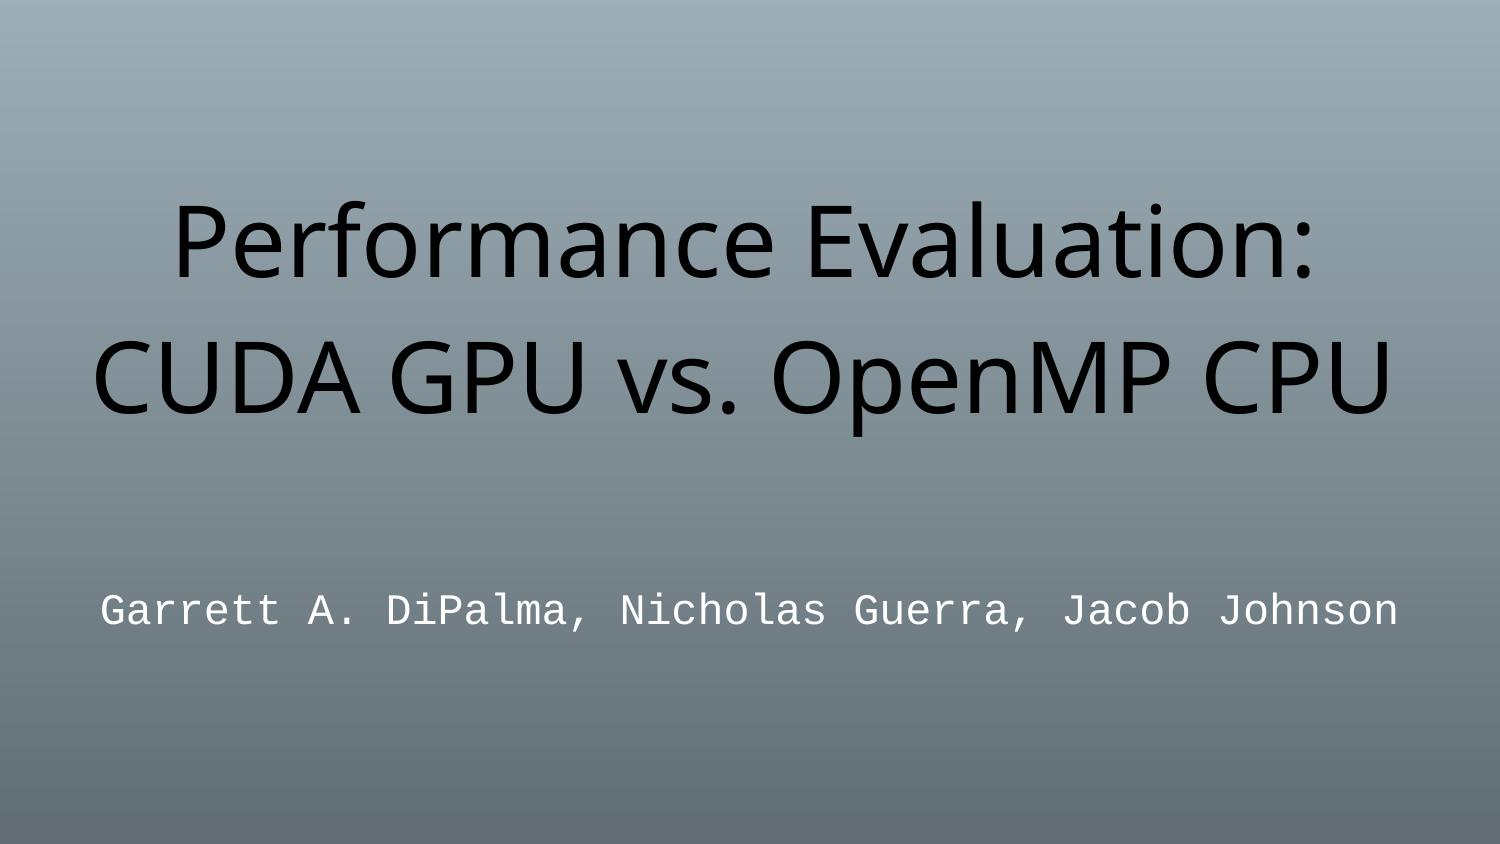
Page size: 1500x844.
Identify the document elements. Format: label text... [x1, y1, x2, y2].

title Performance Evaluation: CUDA GPU vs. OpenMP CPU [45, 120, 1443, 458]
subtitle Garrett A. DiPalma, Nicholas Guerra, Jacob Johnson [51, 573, 1449, 704]
